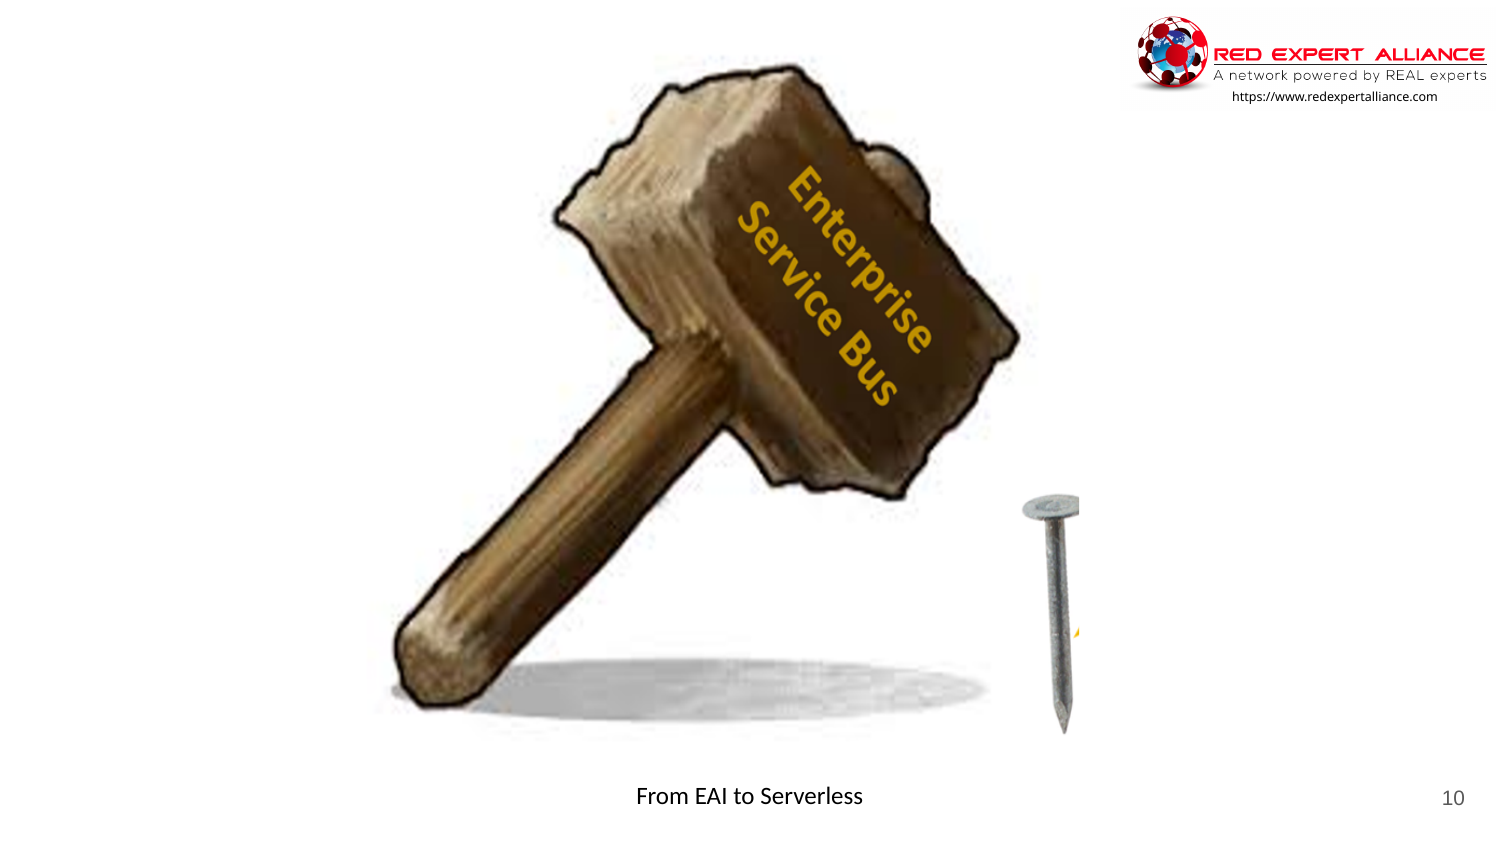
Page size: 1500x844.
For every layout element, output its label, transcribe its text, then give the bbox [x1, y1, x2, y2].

picture [1120, 7, 1496, 111]
picture [353, 36, 1080, 766]
slide_number ‹#› [1389, 764, 1480, 830]
